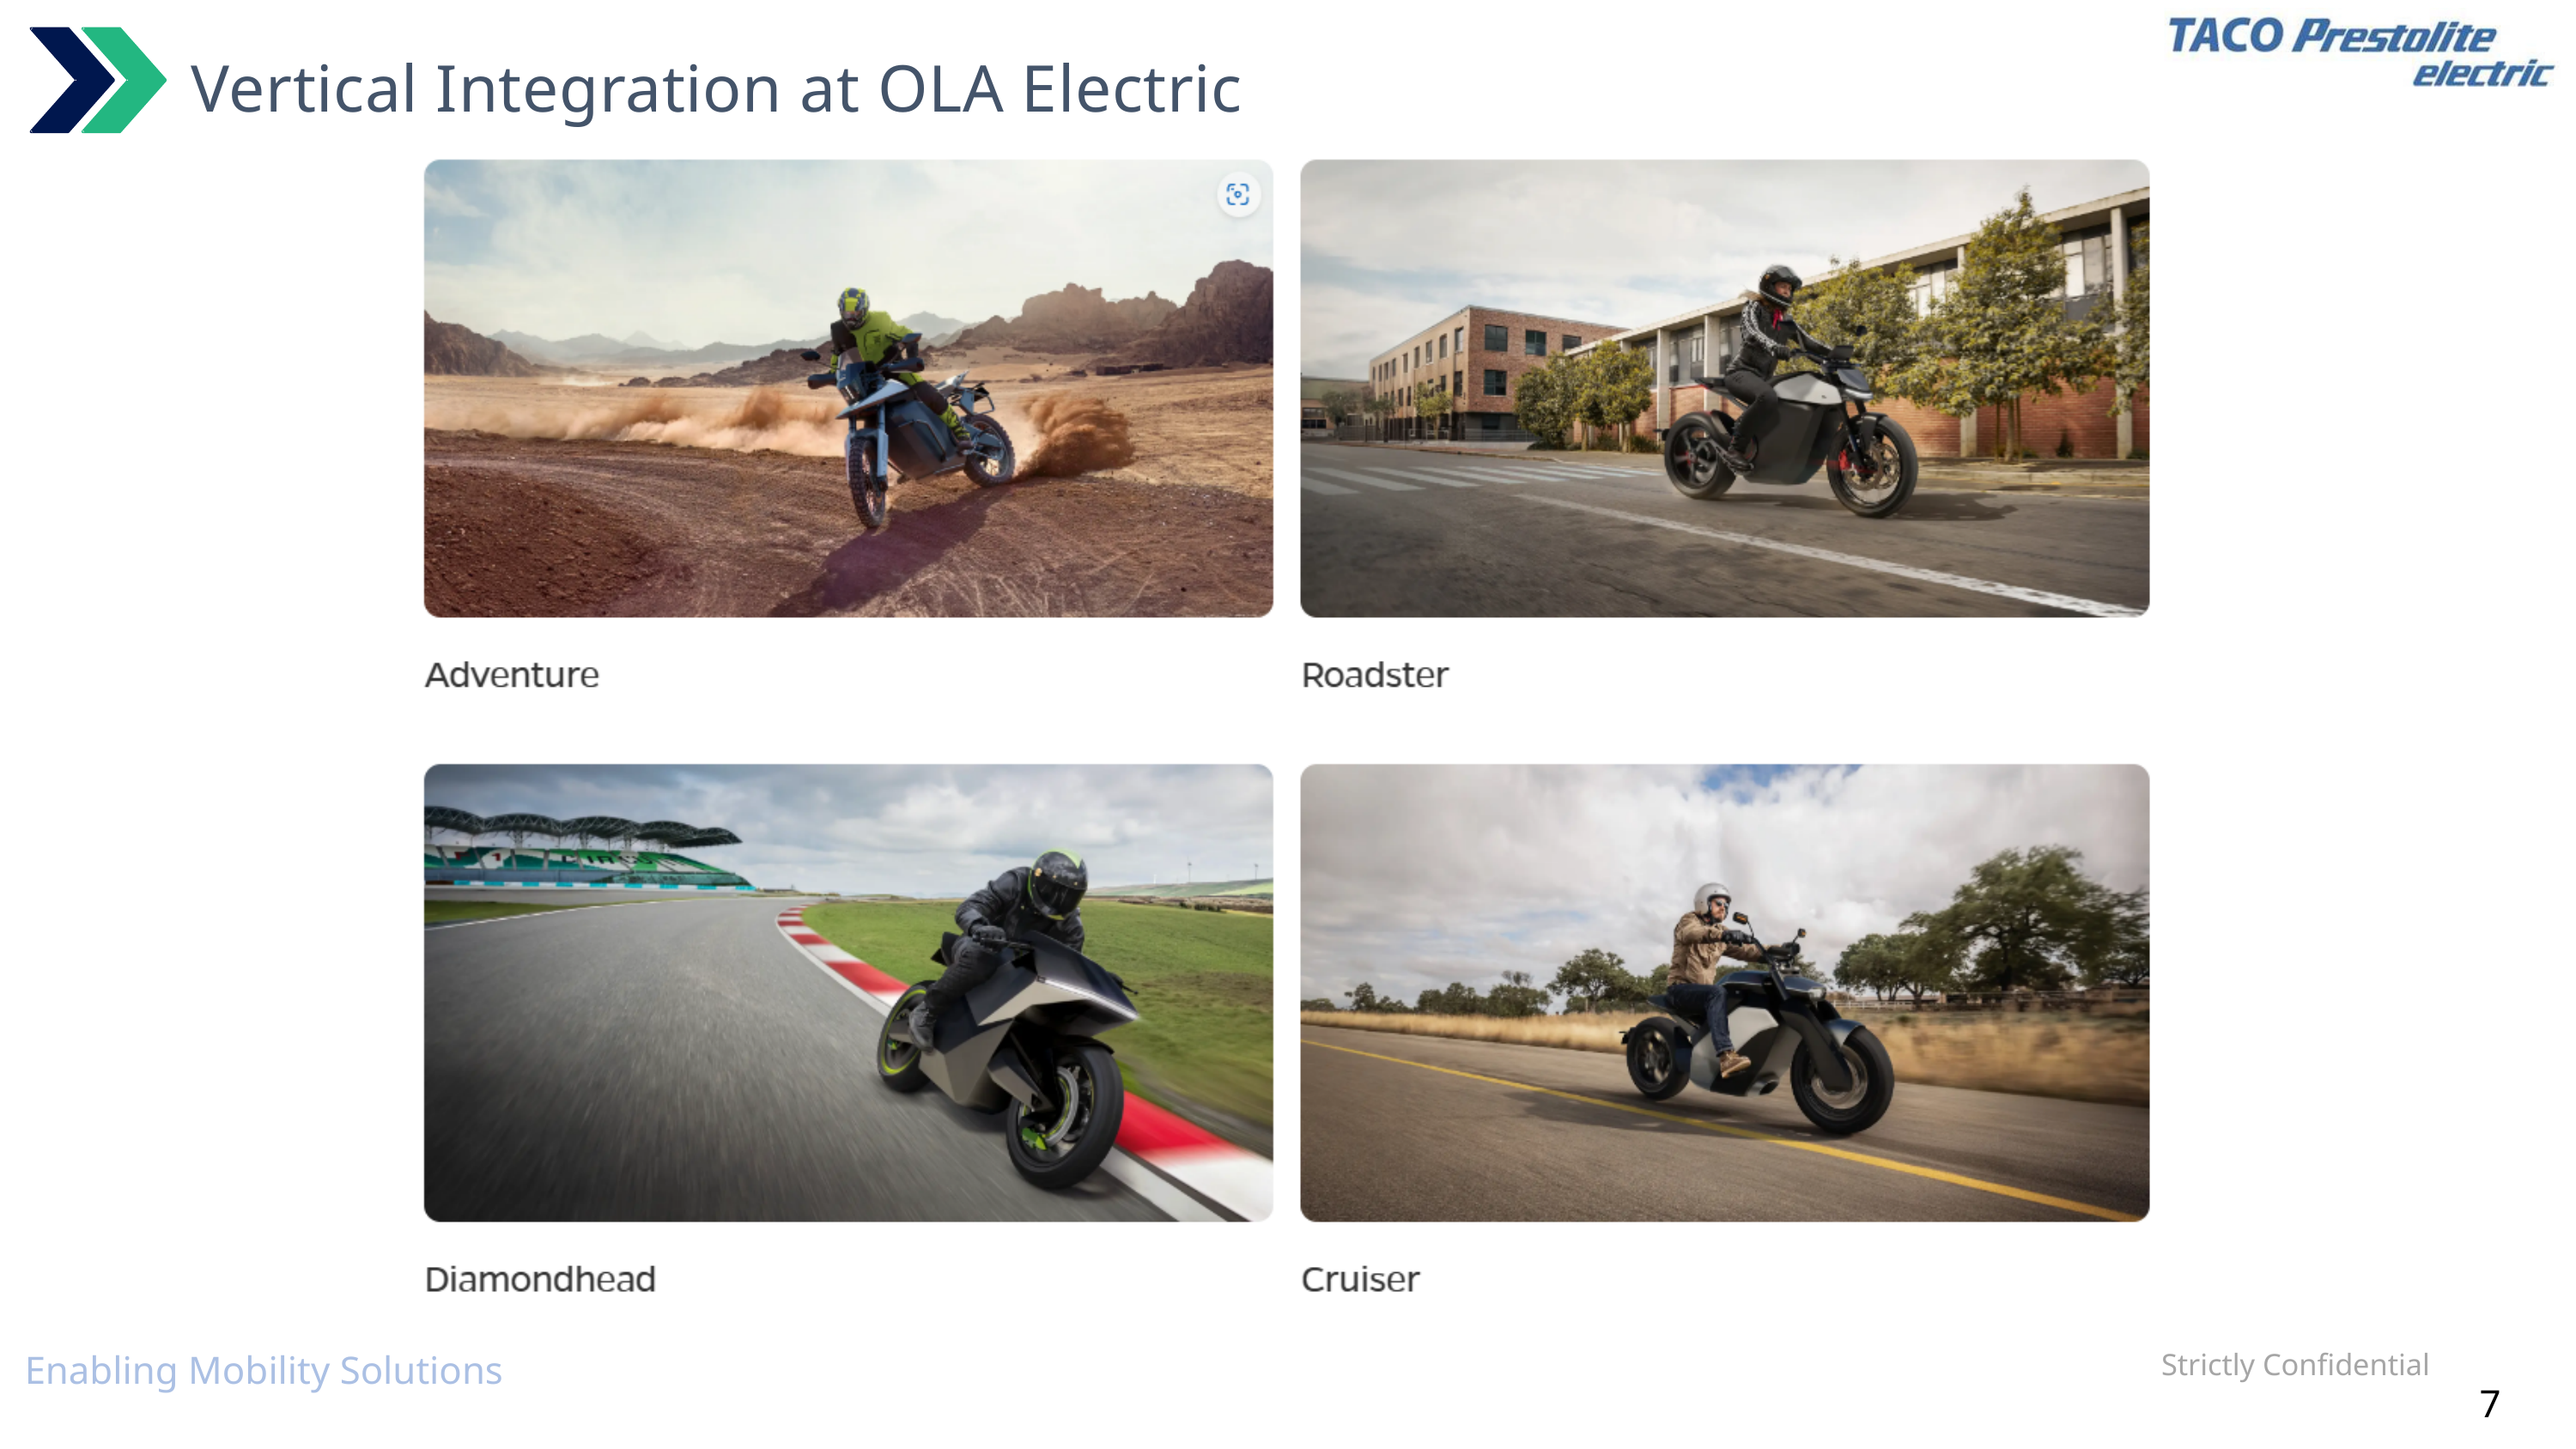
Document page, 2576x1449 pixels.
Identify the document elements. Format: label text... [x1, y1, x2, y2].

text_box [116, 27, 167, 134]
text_box 7 [2454, 1379, 2526, 1425]
text_box Strictly Confidential [2091, 1349, 2430, 1382]
text_box Vertical Integration at OLA Electric [191, 55, 2022, 125]
text_box Enabling Mobility Solutions [0, 1350, 504, 1391]
text_box [414, 149, 2162, 1304]
text_box [2164, 8, 2561, 87]
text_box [29, 27, 116, 134]
